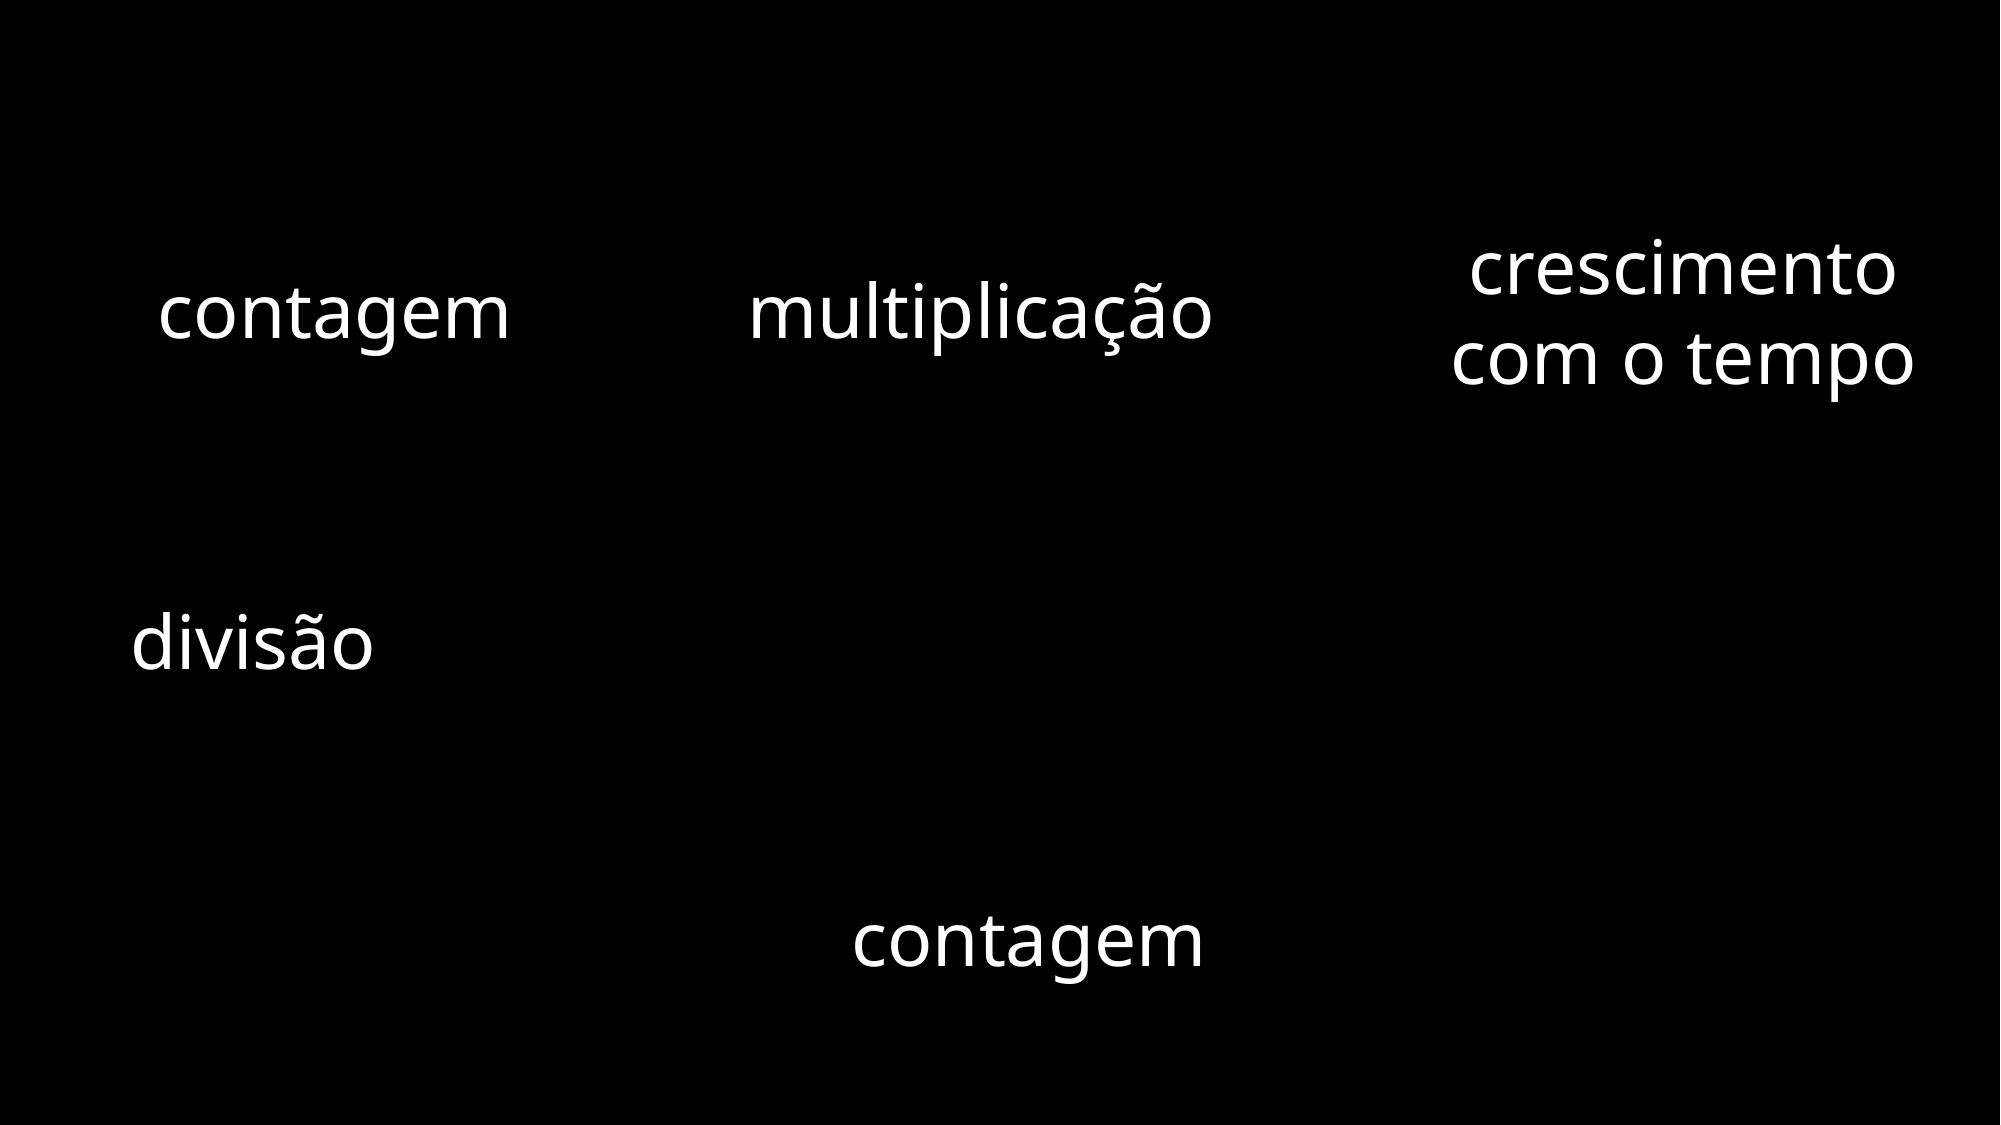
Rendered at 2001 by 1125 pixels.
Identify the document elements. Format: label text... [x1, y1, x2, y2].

text_box crescimento com o tempo [1435, 211, 1933, 407]
text_box contagem [836, 884, 1222, 990]
text_box contagem [143, 256, 529, 362]
text_box multiplicação [732, 256, 1231, 362]
text_box divisão [115, 586, 392, 692]
